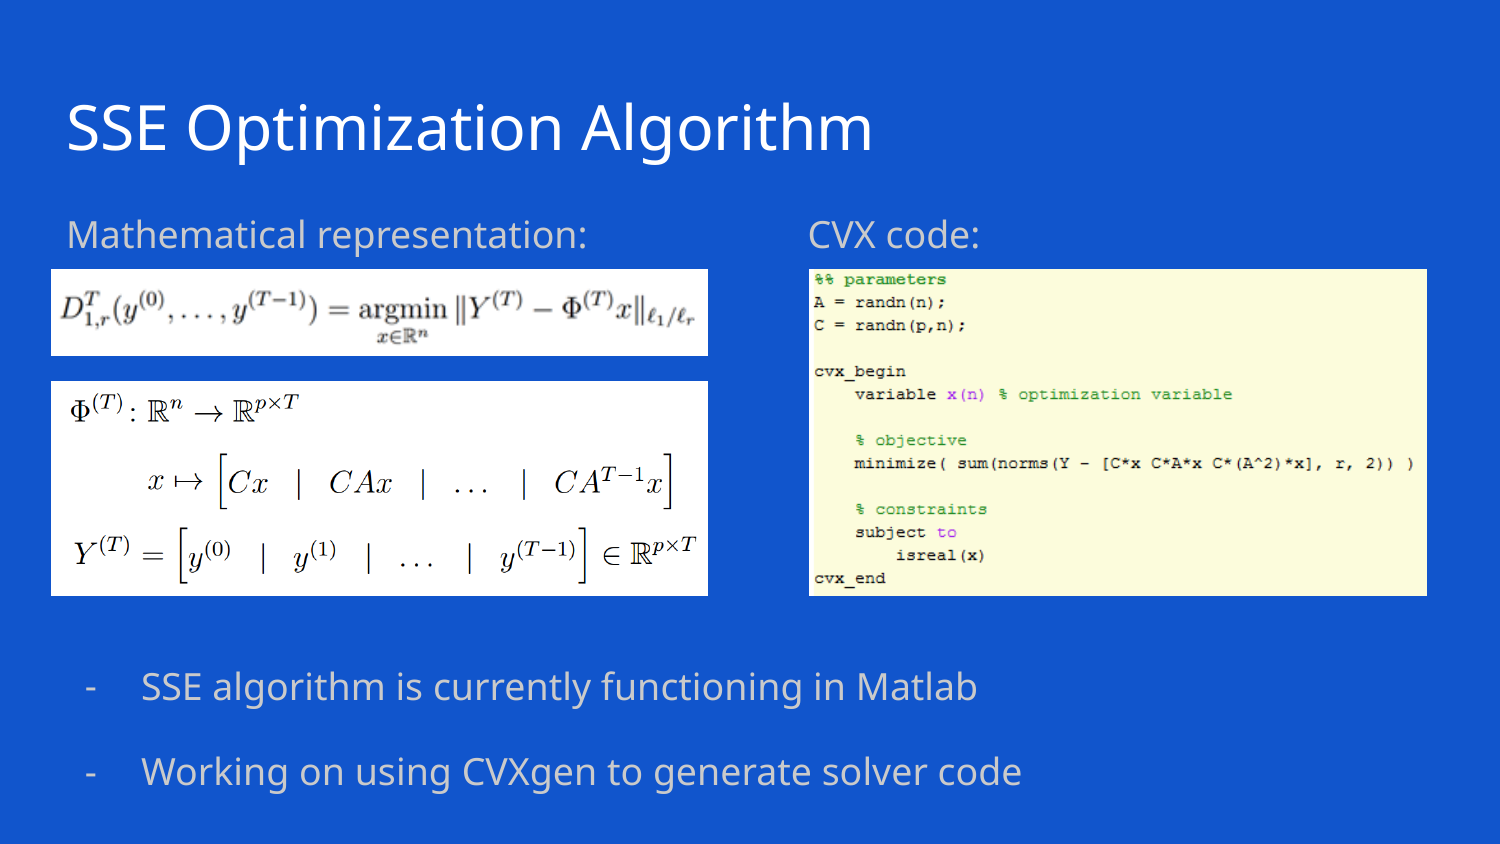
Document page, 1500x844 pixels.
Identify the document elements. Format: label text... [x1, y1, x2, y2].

list CVX code: [792, 189, 1449, 285]
list SSE algorithm is currently functioning in Matlab Working on using CVXgen to generate solver code [51, 641, 1427, 808]
picture [50, 269, 708, 356]
list Mathematical representation: [51, 189, 708, 269]
picture [50, 381, 708, 597]
title SSE Optimization Algorithm [51, 72, 1449, 167]
picture [809, 269, 1427, 597]
